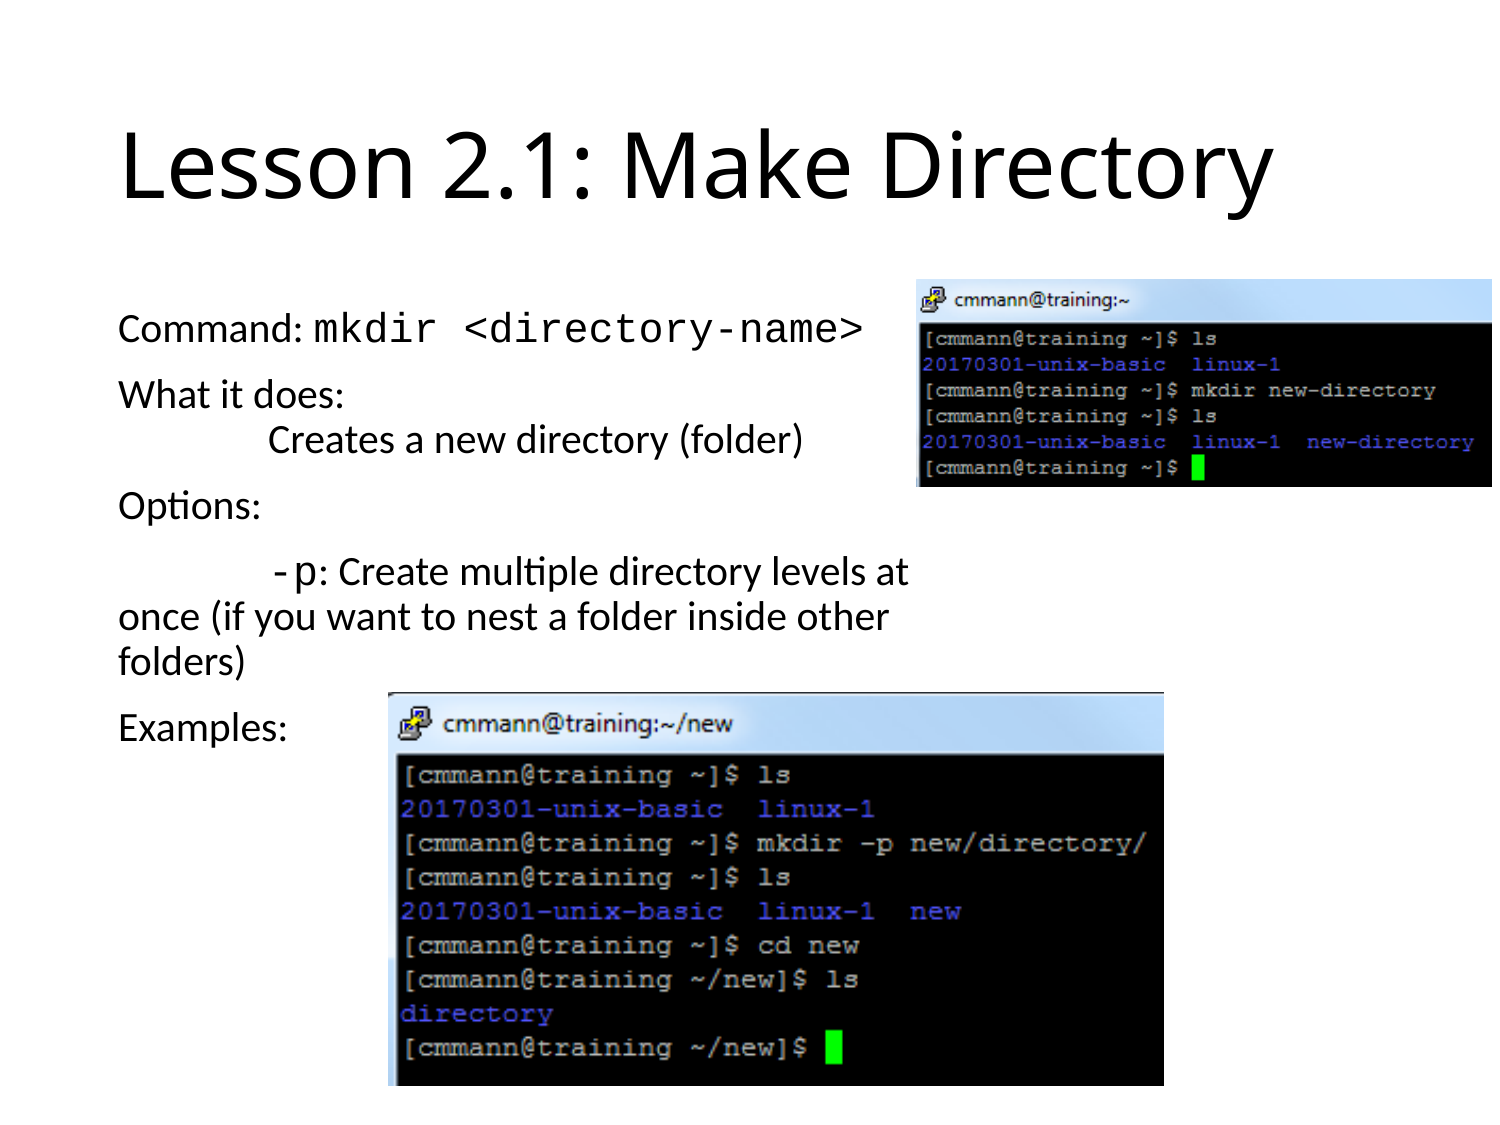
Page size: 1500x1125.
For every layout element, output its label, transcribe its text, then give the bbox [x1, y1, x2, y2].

picture [916, 279, 1492, 487]
picture [388, 692, 1164, 1086]
title Lesson 2.1: Make Directory [103, 59, 1397, 278]
list Command: mkdir <directory-name> What it does: Creates a new directory (folder) Options: -p: Create multiple directory levels at once (if you want to nest a folder inside other folders) Examples: [103, 299, 975, 1014]
